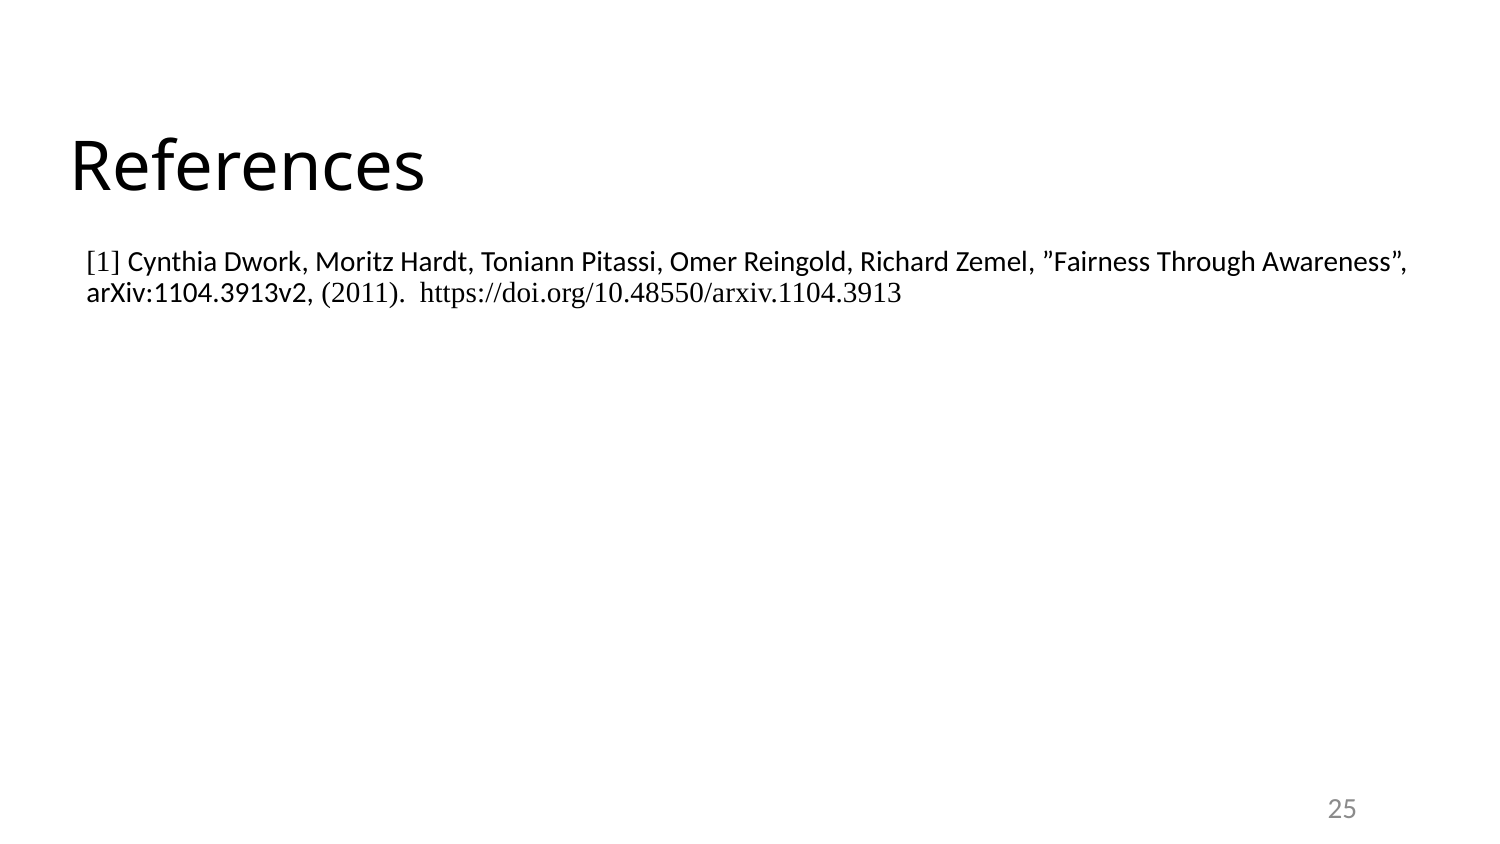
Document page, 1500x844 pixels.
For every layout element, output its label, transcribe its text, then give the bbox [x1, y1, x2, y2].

list [1] Cynthia Dwork, Moritz Hardt, Toniann Pitassi, Omer Reingold, Richard Zemel, ”Fairness Through Awareness”, arXiv:1104.3913v2, (2011). https://doi.org/10.48550/arxiv.1104.3913 [69, 246, 1500, 745]
title References [69, 139, 1174, 198]
slide_number 25 [1251, 773, 1434, 841]
